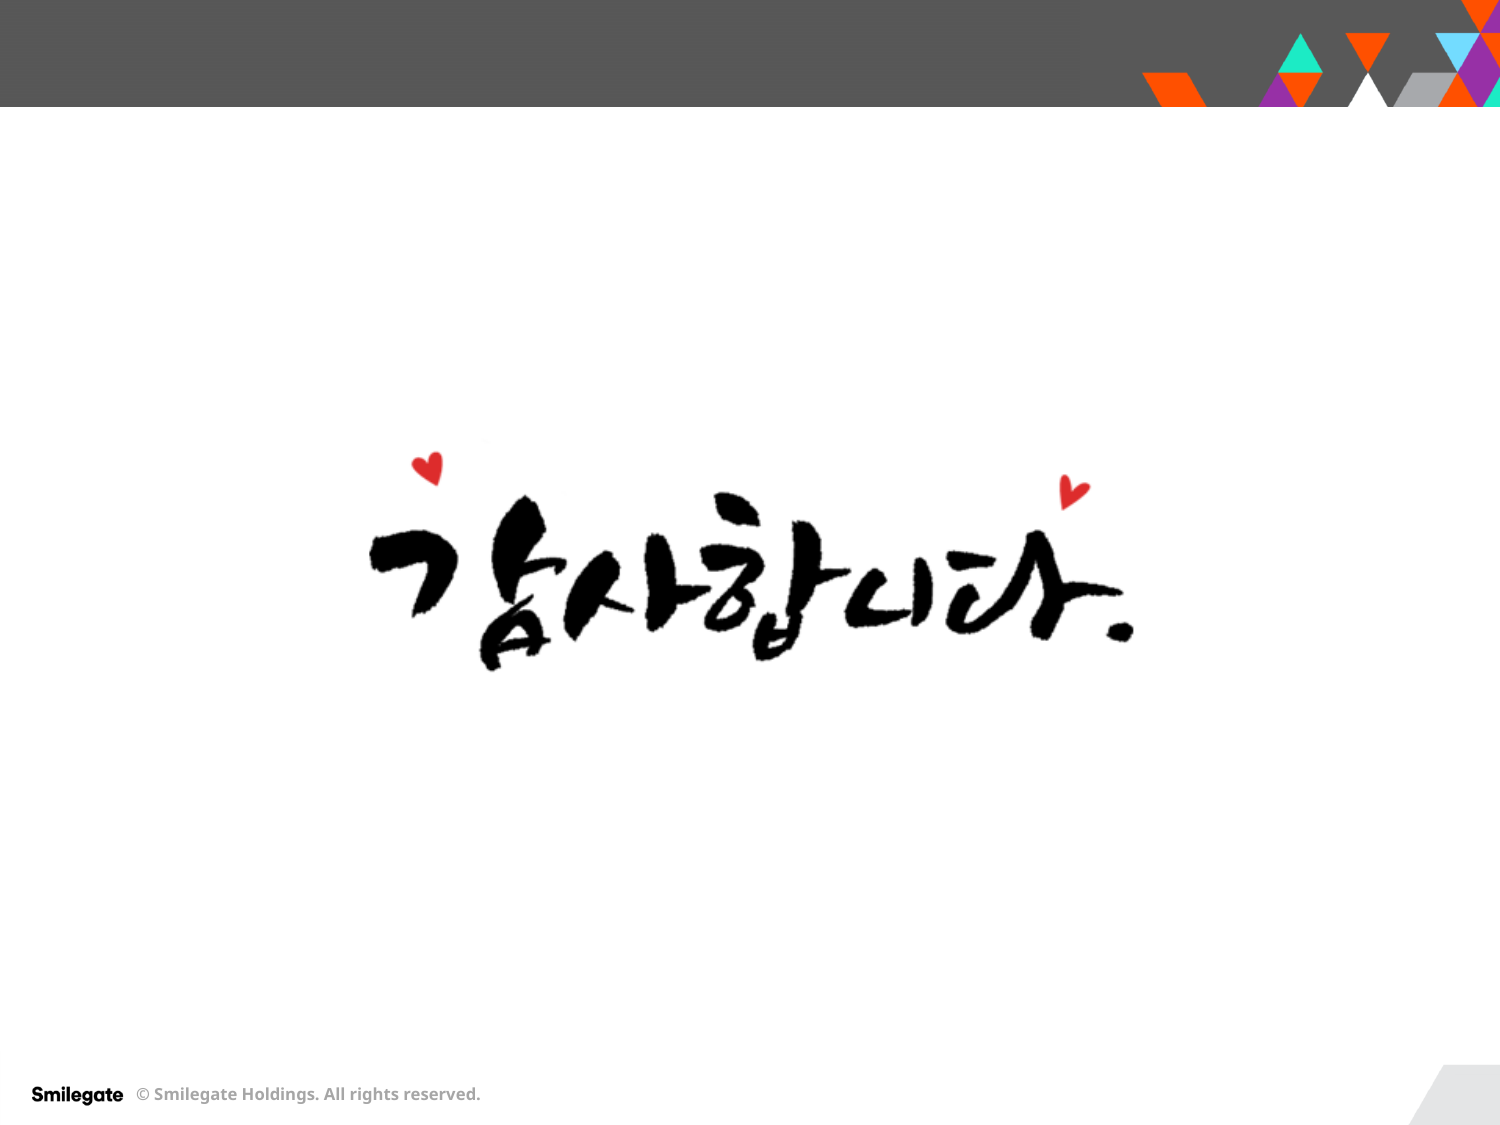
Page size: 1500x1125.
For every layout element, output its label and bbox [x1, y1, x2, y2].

picture [1377, 1051, 1500, 1125]
picture [0, 0, 1500, 107]
picture [0, 1051, 136, 1125]
picture [343, 420, 1157, 703]
